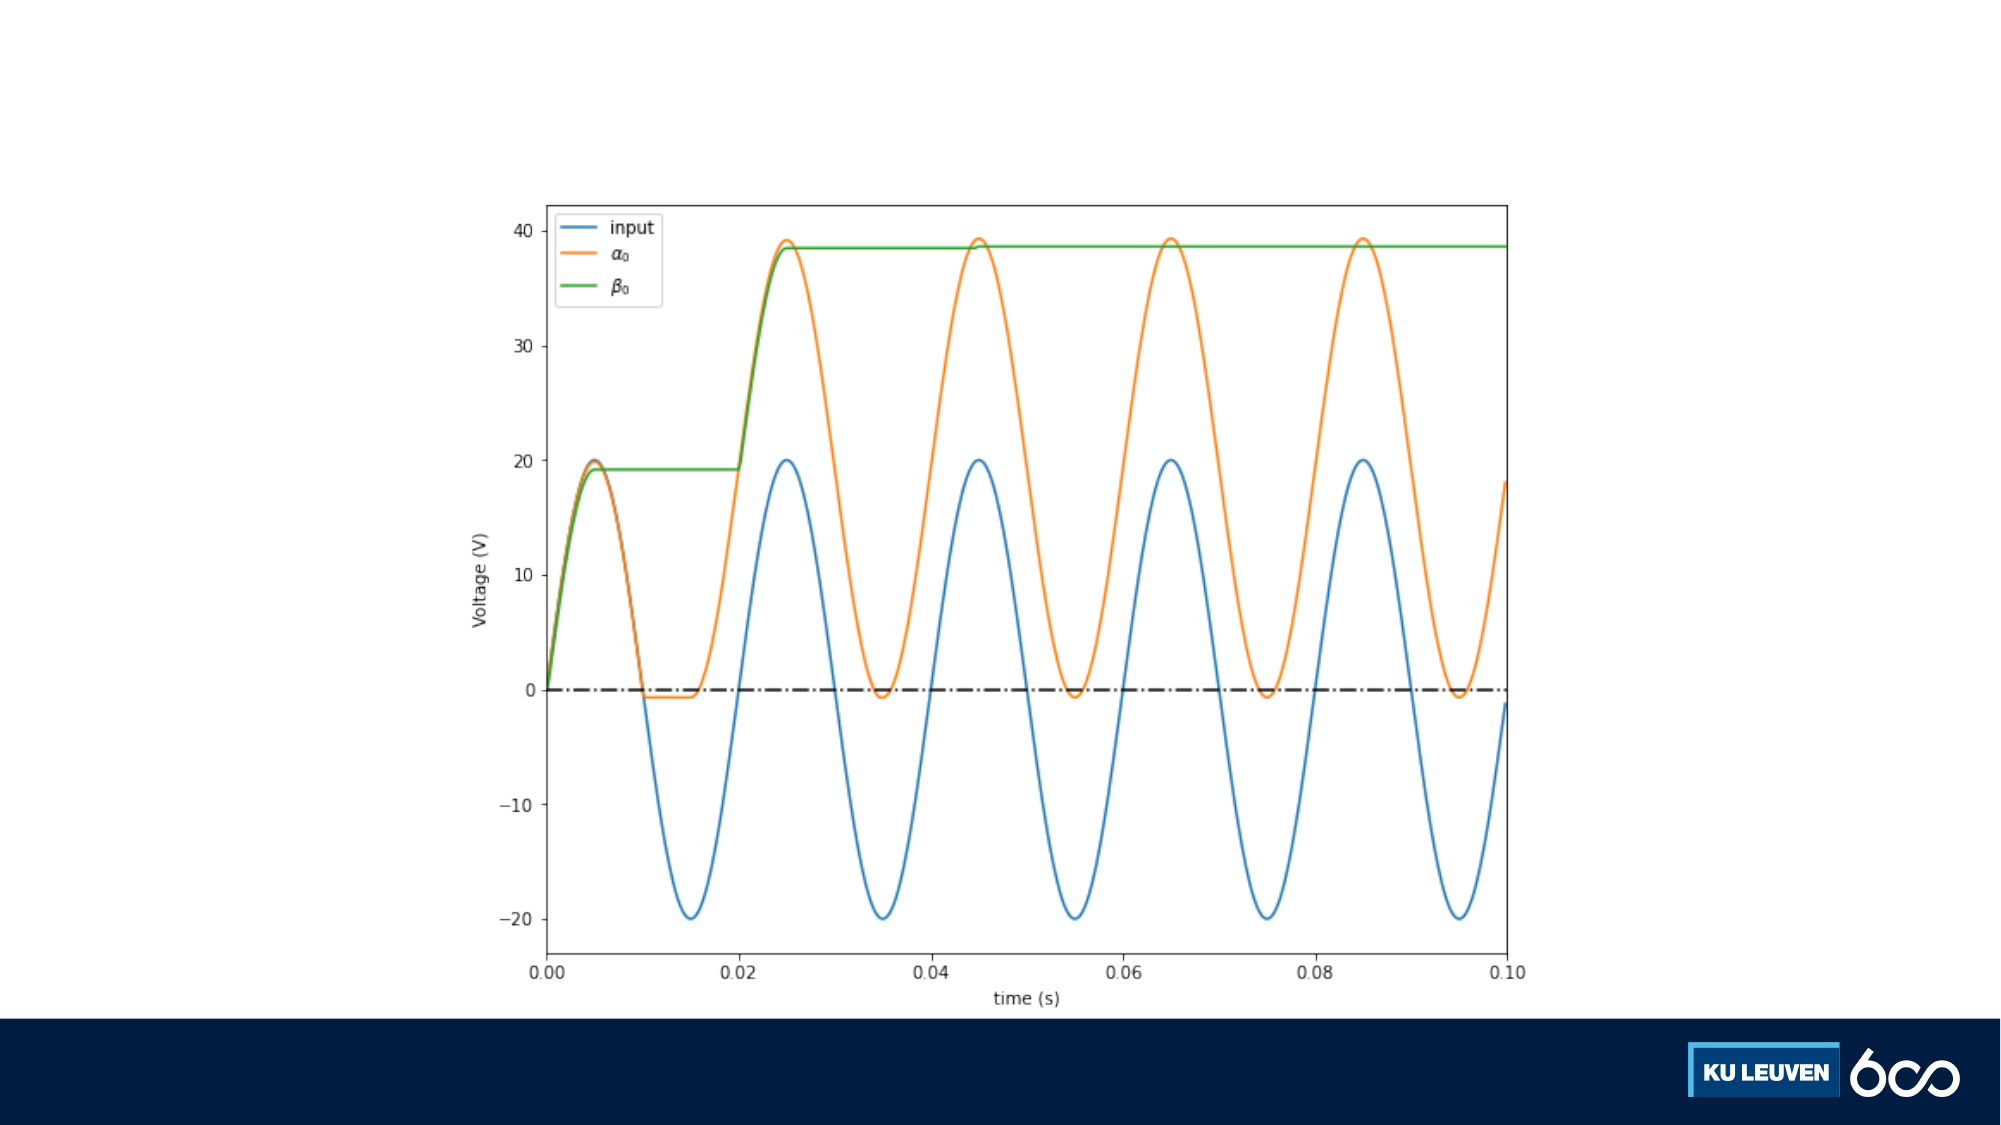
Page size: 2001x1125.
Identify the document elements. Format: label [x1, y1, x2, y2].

picture [462, 193, 1538, 1019]
picture [1688, 1042, 1960, 1097]
